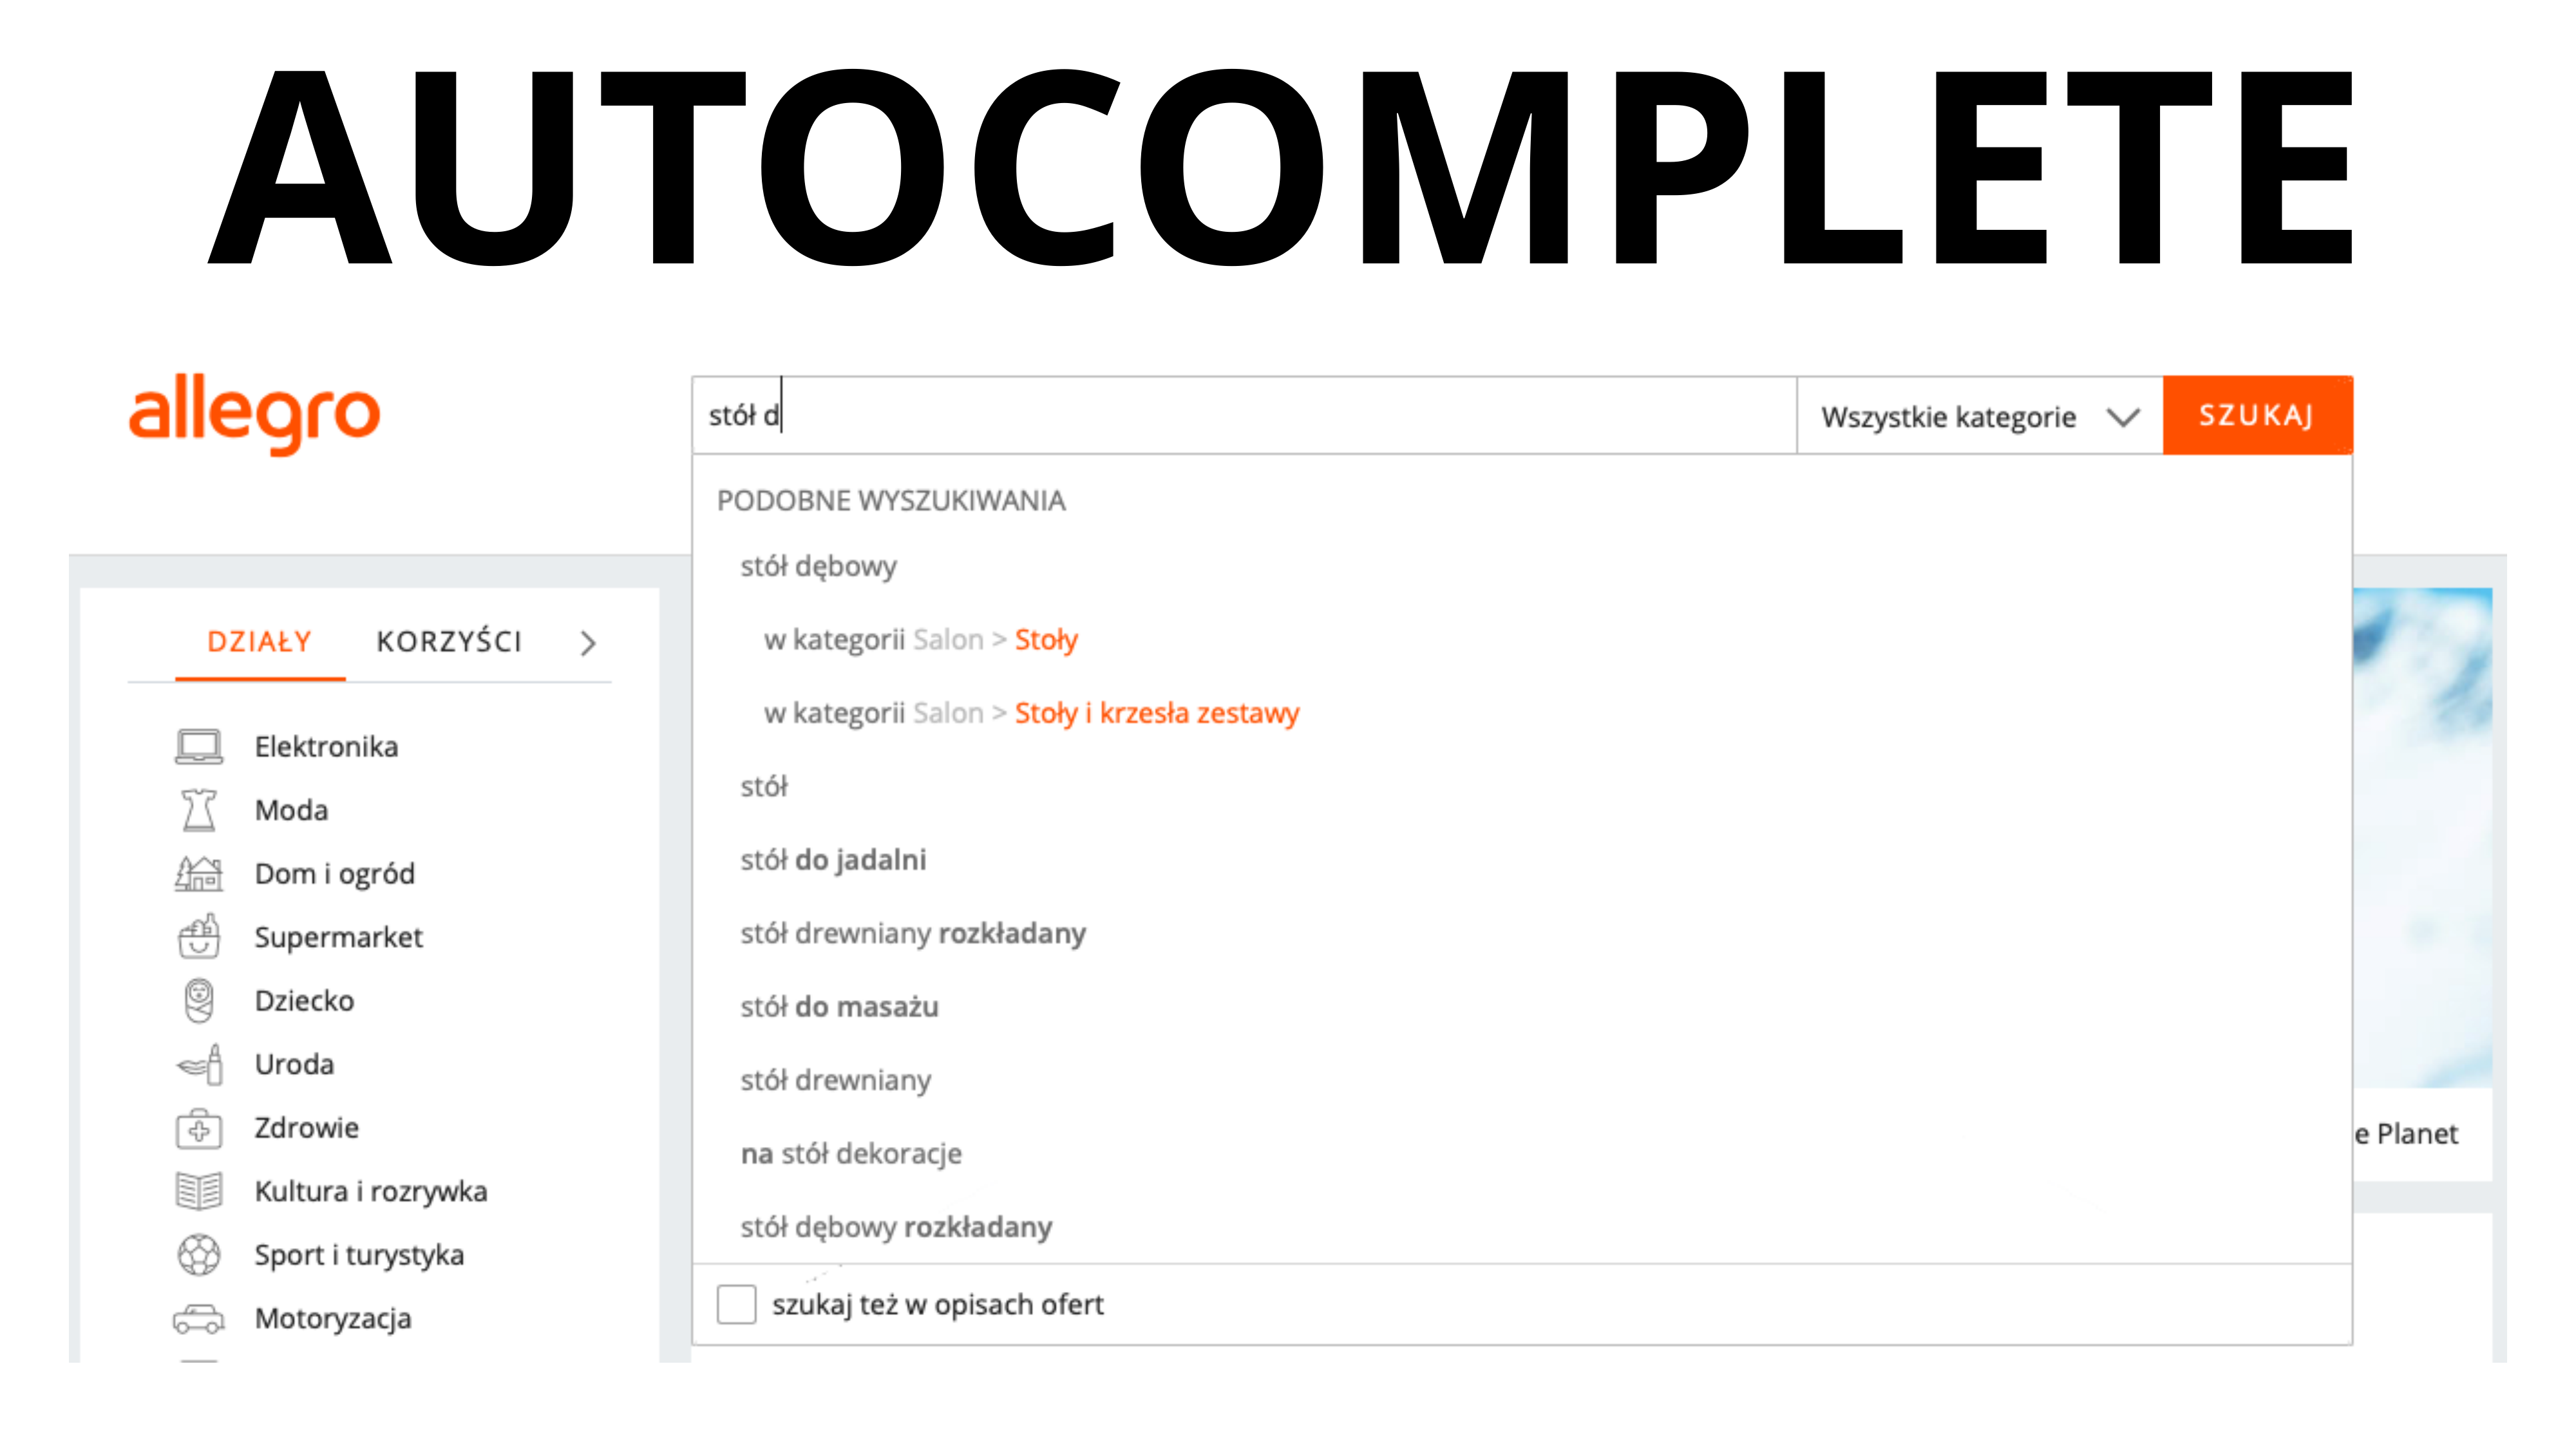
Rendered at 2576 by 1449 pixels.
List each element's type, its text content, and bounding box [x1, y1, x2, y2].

picture [69, 348, 2507, 1363]
text_box AUTOCOMPLETE [146, 0, 2430, 325]
